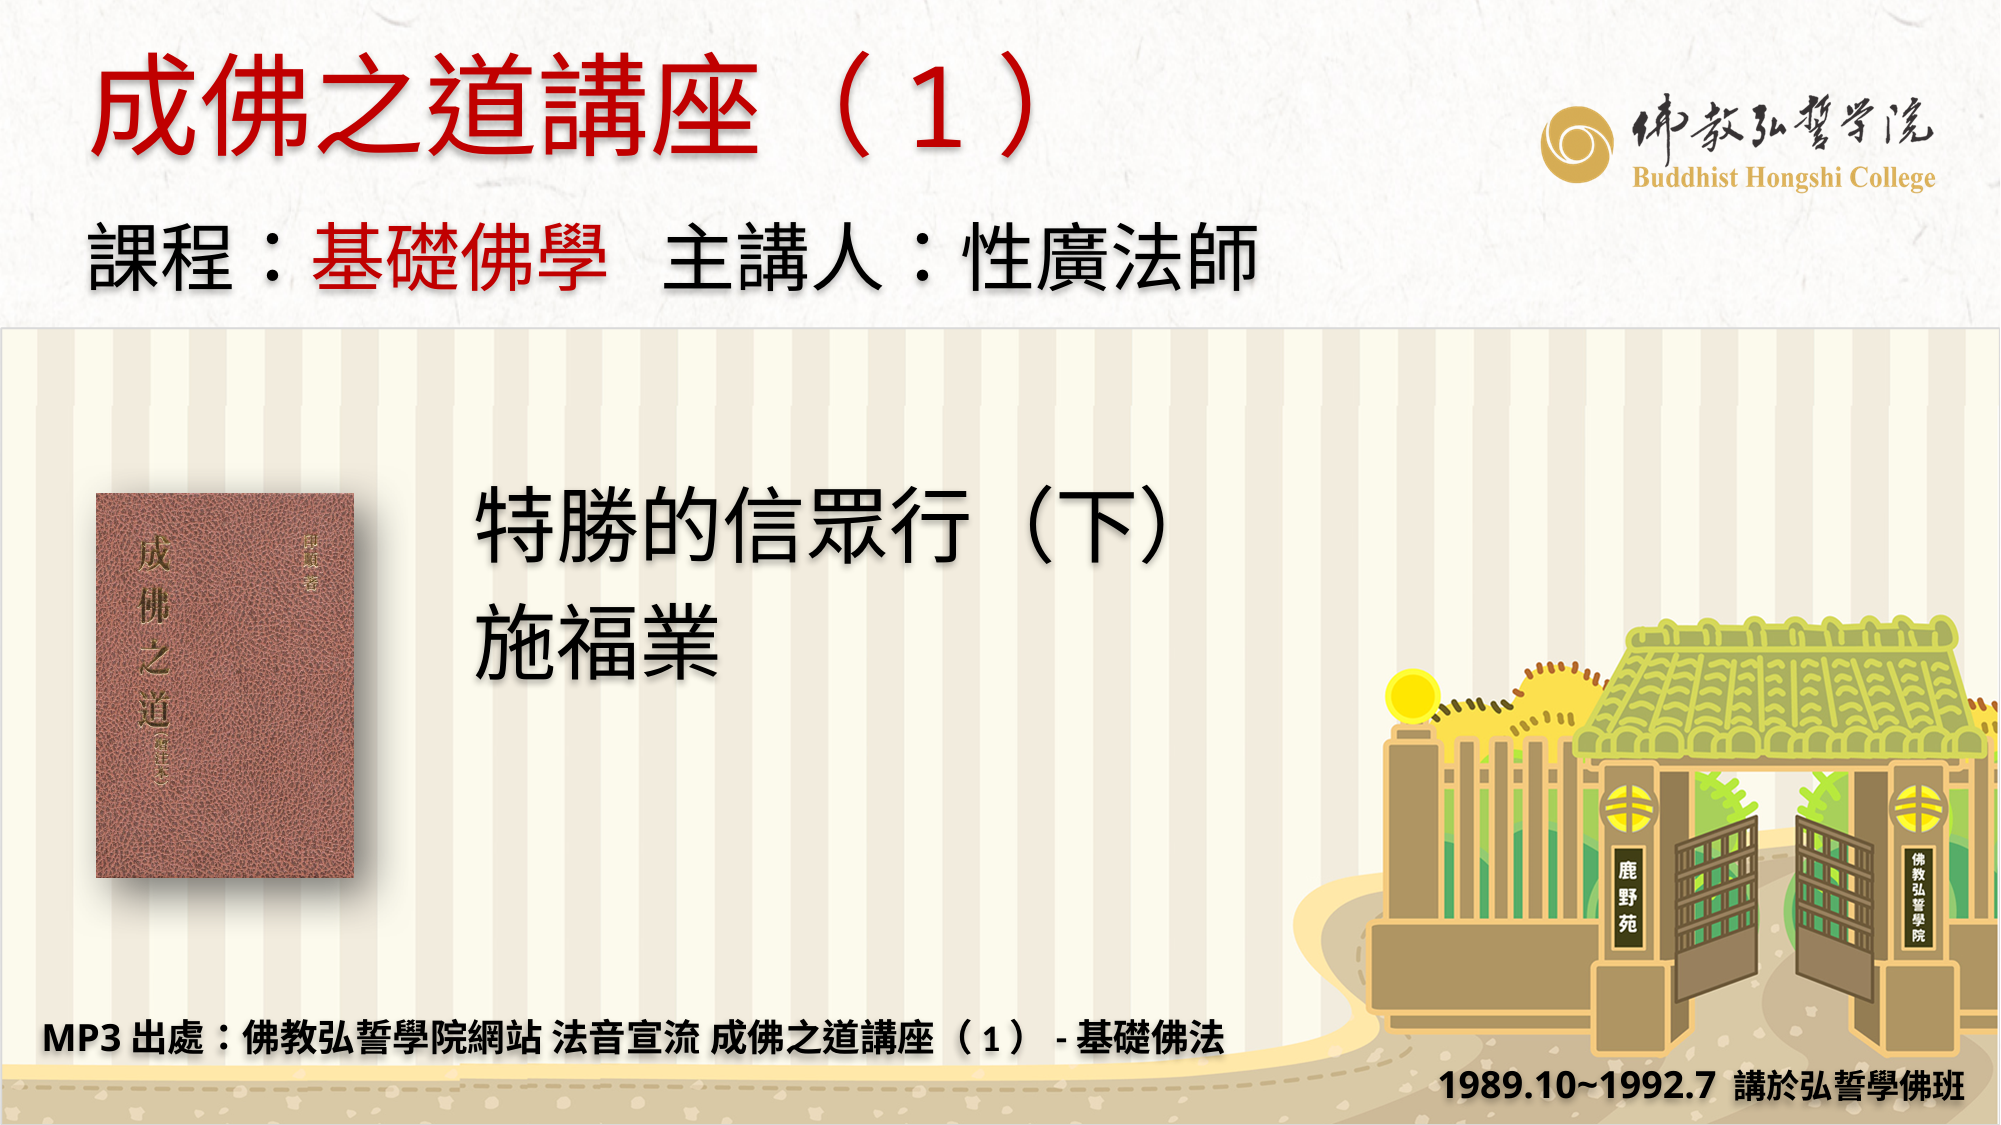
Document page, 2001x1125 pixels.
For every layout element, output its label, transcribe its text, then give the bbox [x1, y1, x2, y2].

picture [0, 0, 2001, 1125]
text_box 特勝的信眾行（下） 施福業 [433, 504, 1805, 959]
text_box 1989.10~1992.7 講於弘誓學佛班 [1390, 1053, 1982, 1125]
title 成佛之道講座（1） [72, 0, 1539, 223]
text_box 課程：基礎佛學 主講人：性廣法師 [71, 184, 1355, 326]
text_box MP3出處：佛教弘誓學院網站 法音宣流 成佛之道講座（1）-基礎佛法 [26, 1006, 1326, 1078]
